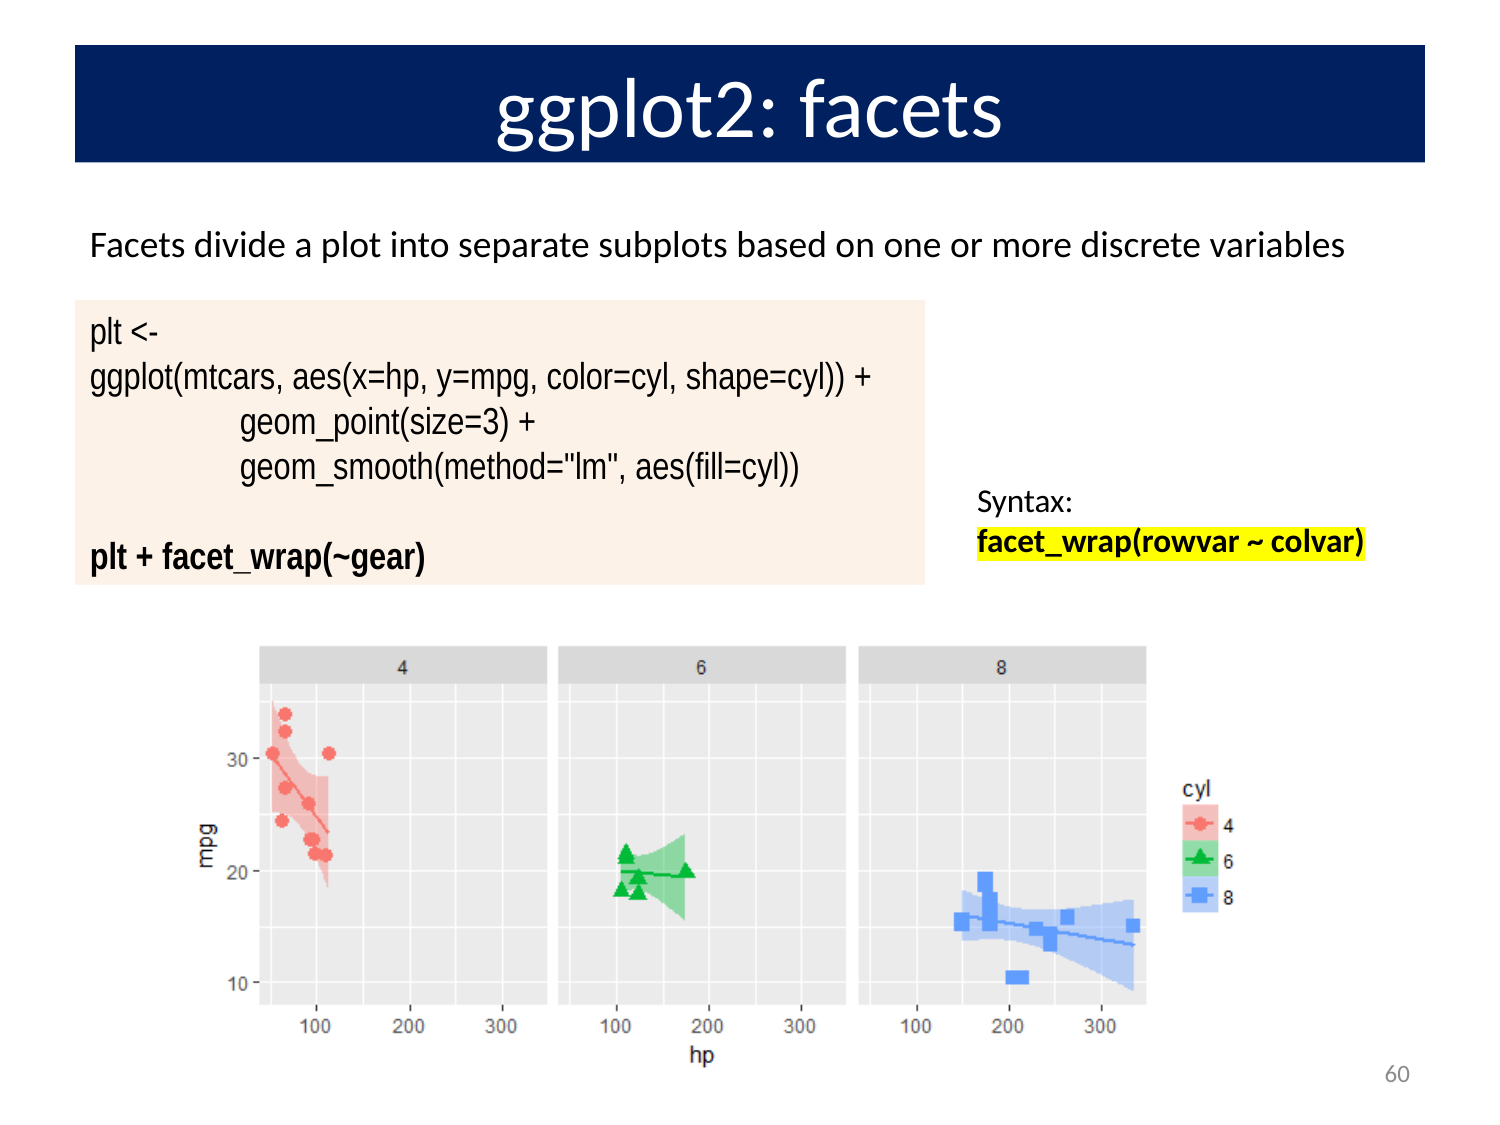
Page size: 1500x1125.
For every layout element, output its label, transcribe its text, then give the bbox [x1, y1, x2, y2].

slide_number 60 [1074, 1042, 1425, 1103]
text_box plt <- ggplot(mtcars, aes(x=hp, y=mpg, color=cyl, shape=cyl)) + geom_point(size=3) + geom_smooth(method="lm", aes(fill=cyl)) plt + facet_wrap(~gear) [75, 299, 925, 585]
text_box Syntax: facet_wrap(rowvar ~ colvar) [962, 471, 1413, 567]
picture [183, 637, 1253, 1074]
text_box Facets divide a plot into separate subplots based on one or more discrete variables [74, 212, 1425, 273]
title ggplot2: facets [75, 45, 1425, 163]
